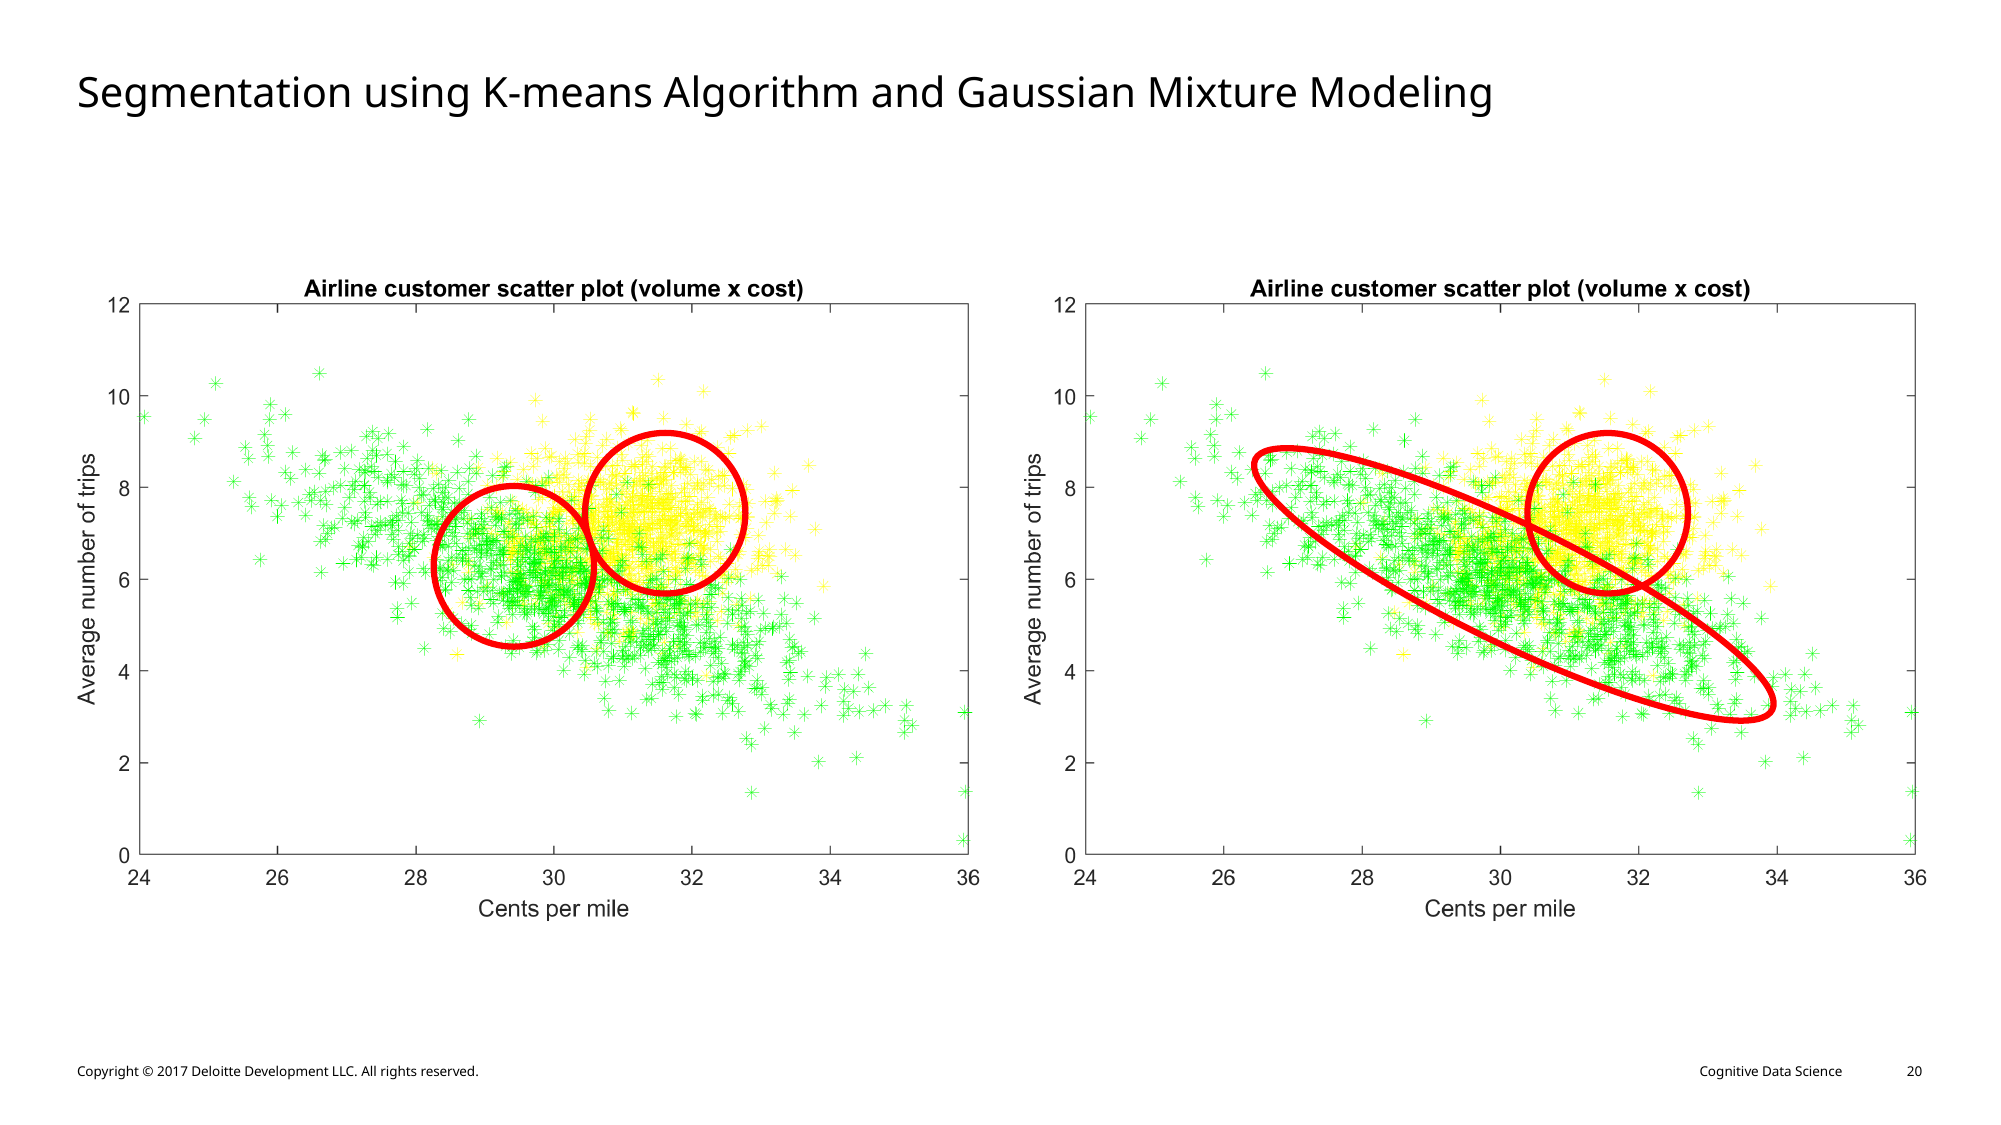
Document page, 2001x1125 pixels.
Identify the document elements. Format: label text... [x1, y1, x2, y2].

picture [76, 272, 986, 928]
picture [1023, 272, 1932, 928]
title Segmentation using K-means Algorithm and Gaussian Mixture Modeling [77, 66, 1923, 181]
